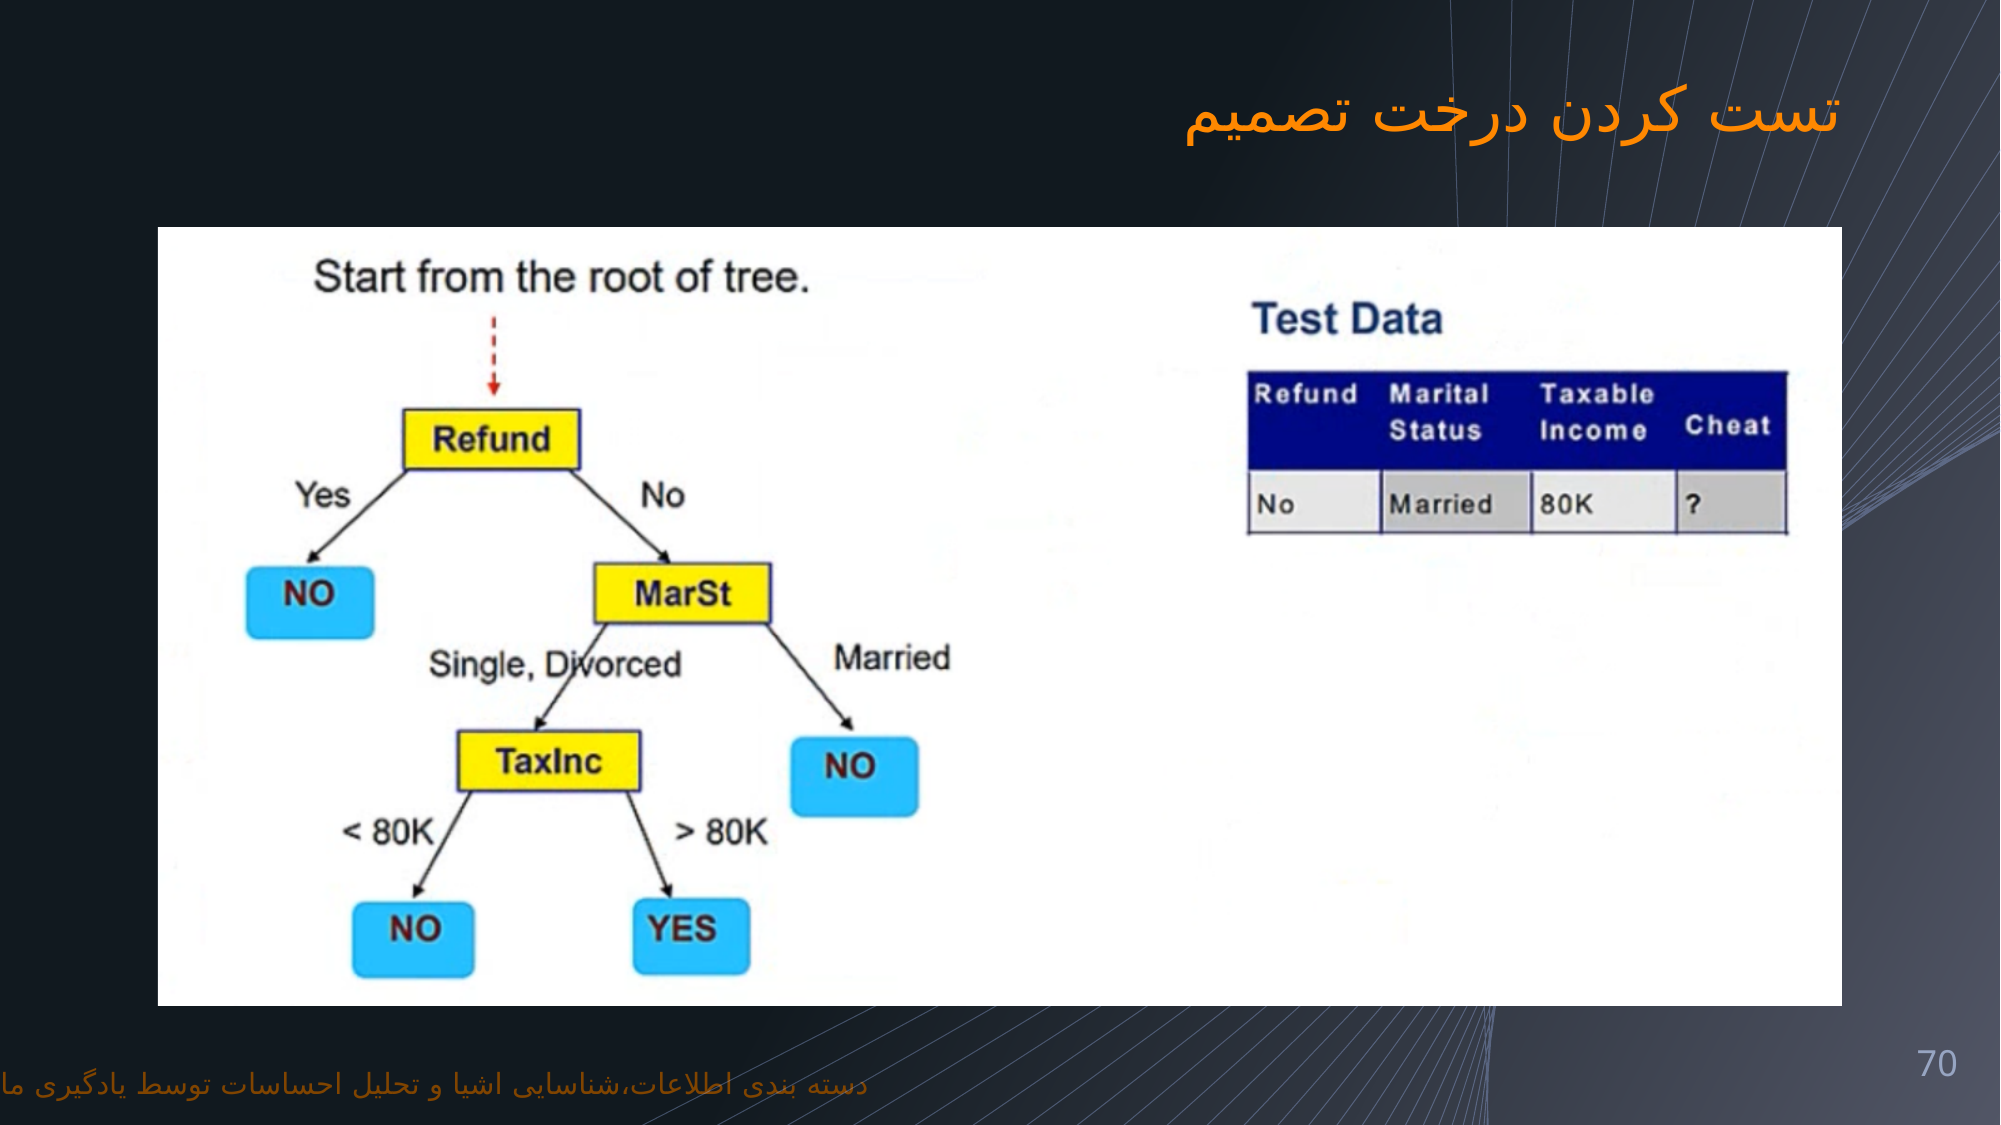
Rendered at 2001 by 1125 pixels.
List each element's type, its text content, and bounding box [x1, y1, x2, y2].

picture [157, 227, 1843, 1006]
title تست کردن درخت تصمیم [362, 77, 1843, 183]
slide_number 70 [1838, 1022, 1959, 1109]
